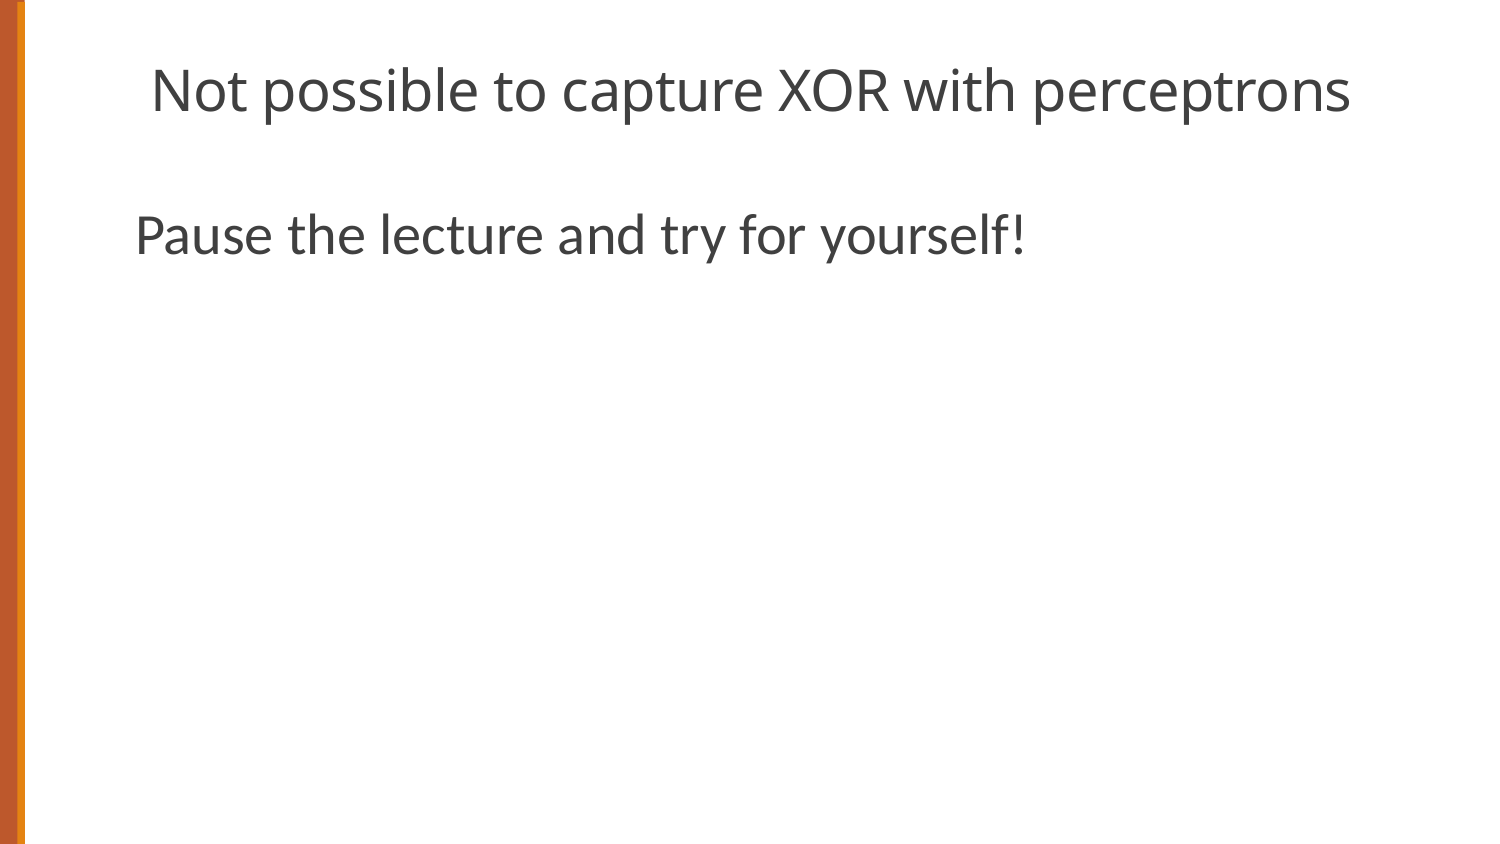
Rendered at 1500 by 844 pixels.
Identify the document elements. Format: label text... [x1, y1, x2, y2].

title Not possible to capture XOR with perceptrons [135, 19, 1373, 132]
list Pause the lecture and try for yourself! [135, 196, 1373, 760]
